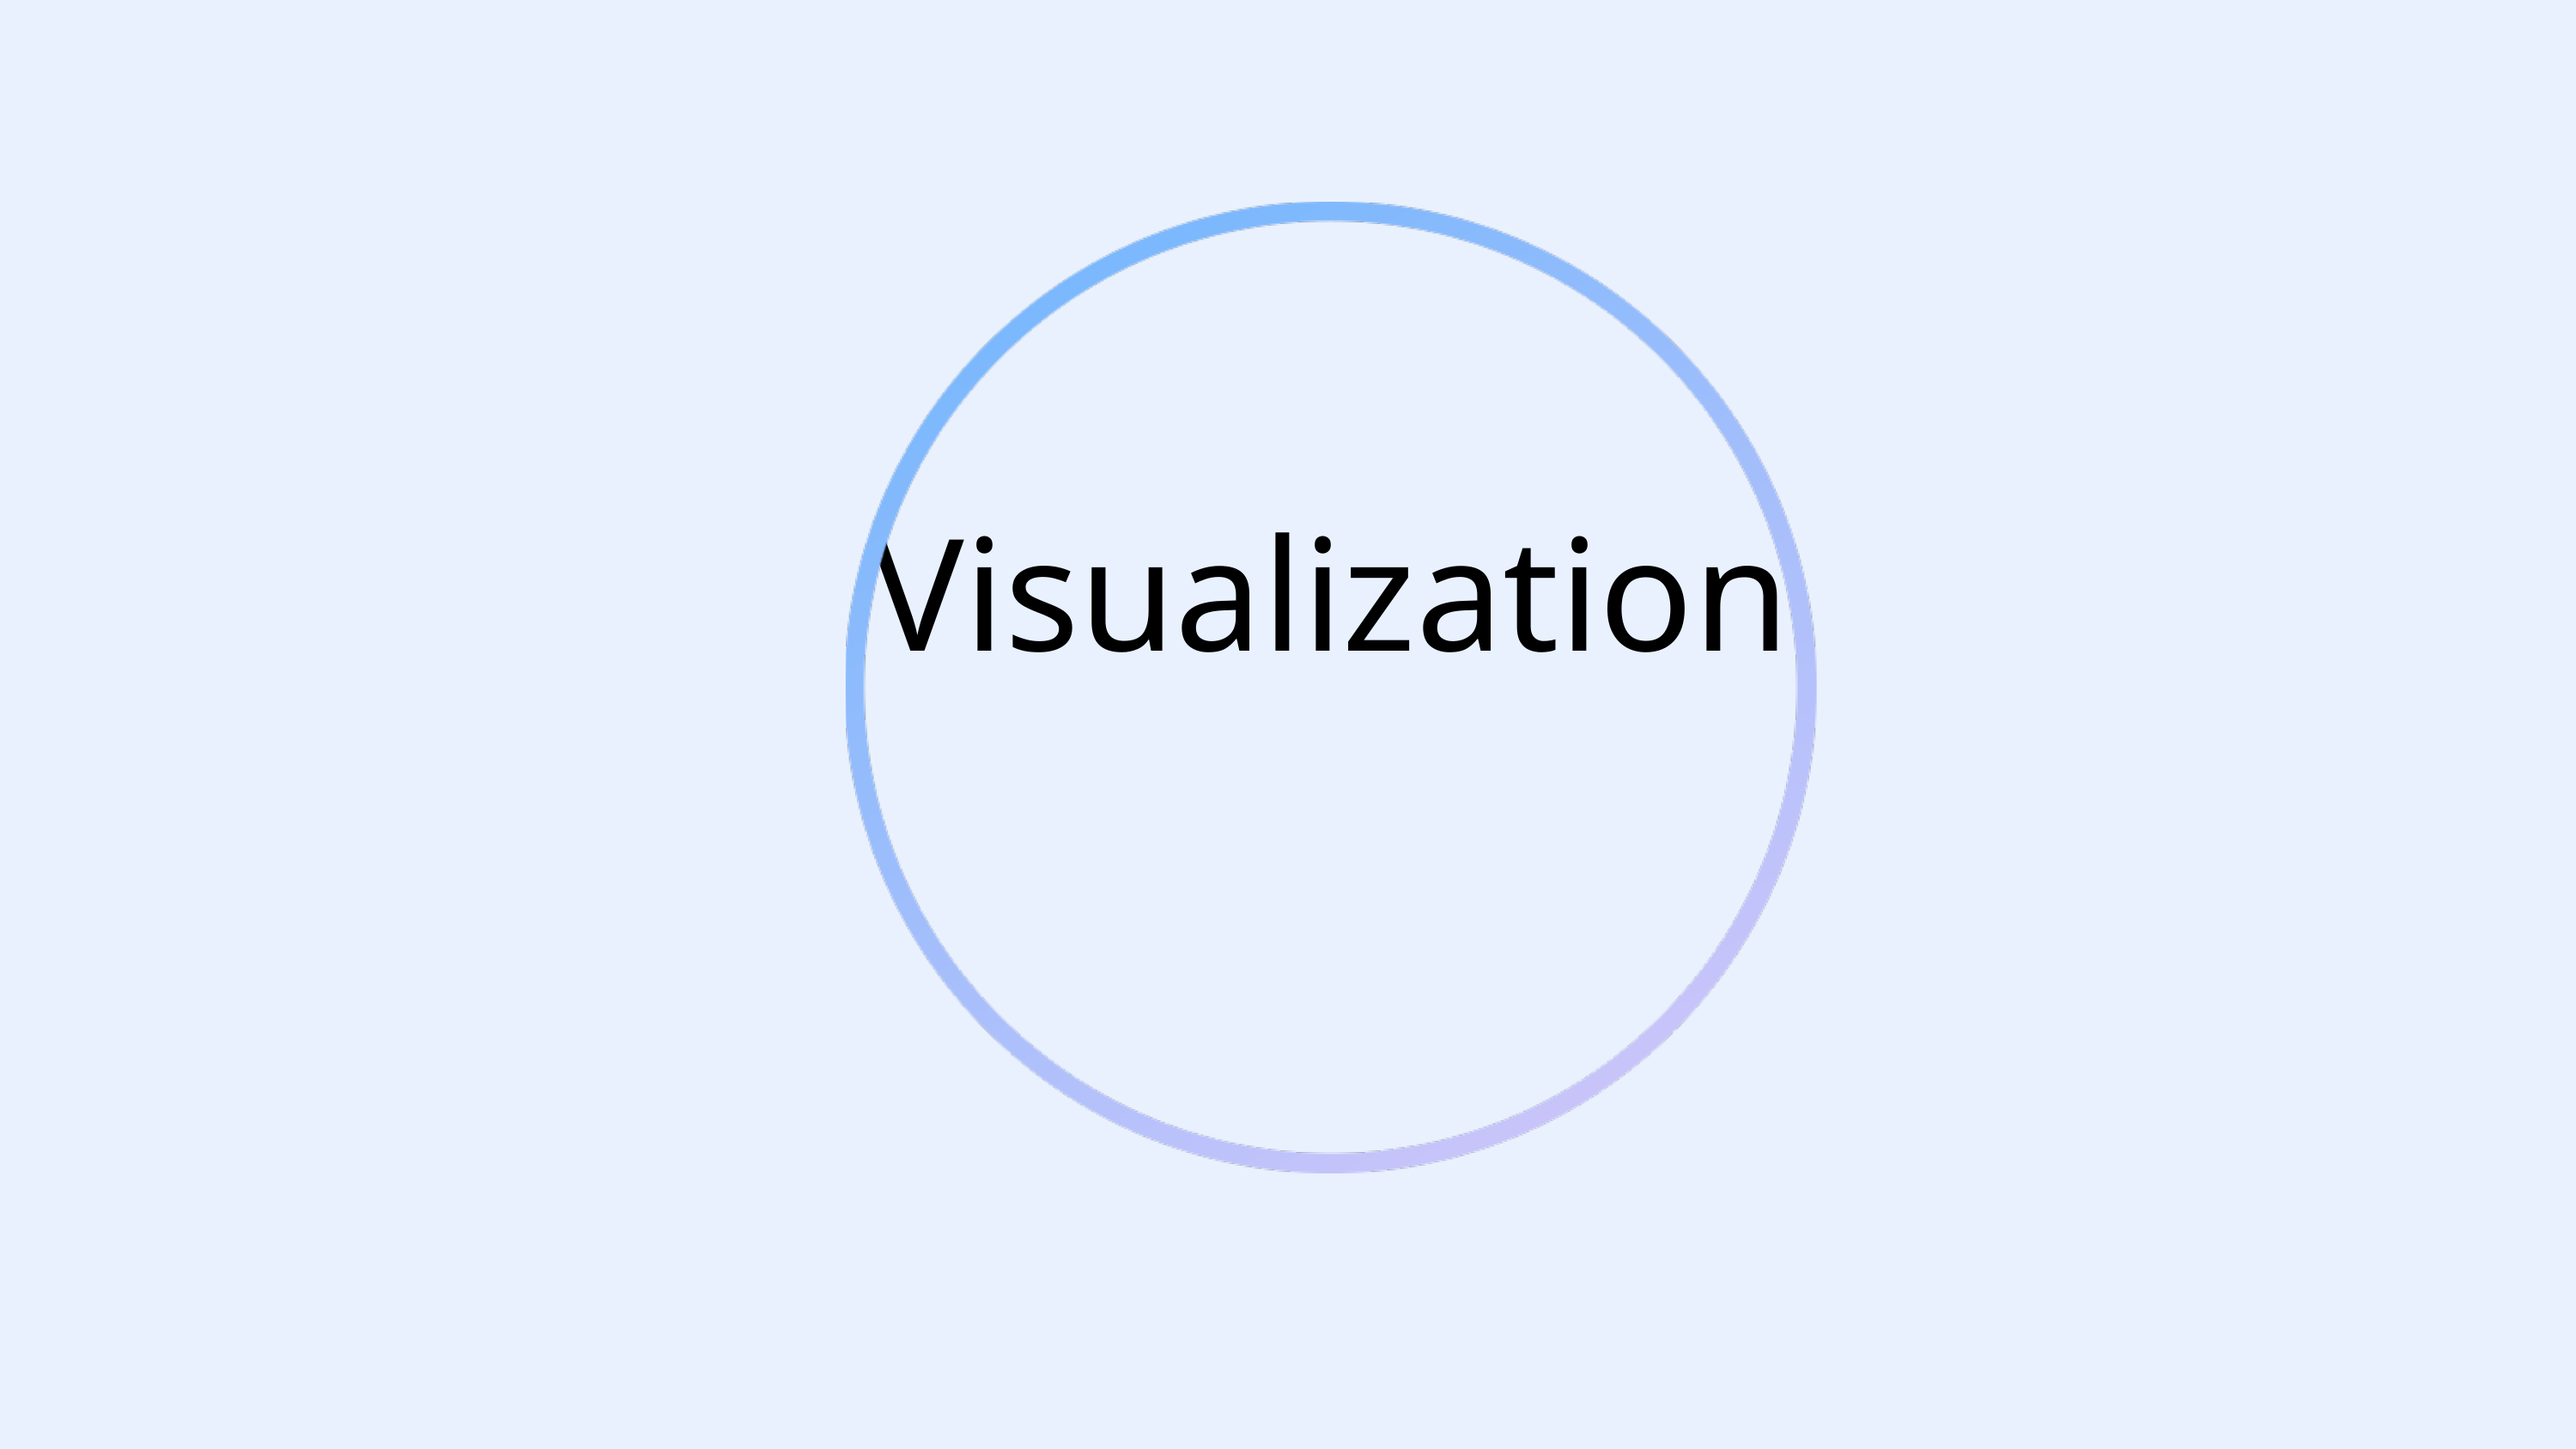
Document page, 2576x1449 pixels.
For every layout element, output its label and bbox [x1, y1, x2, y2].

text_box [744, 144, 1918, 1232]
